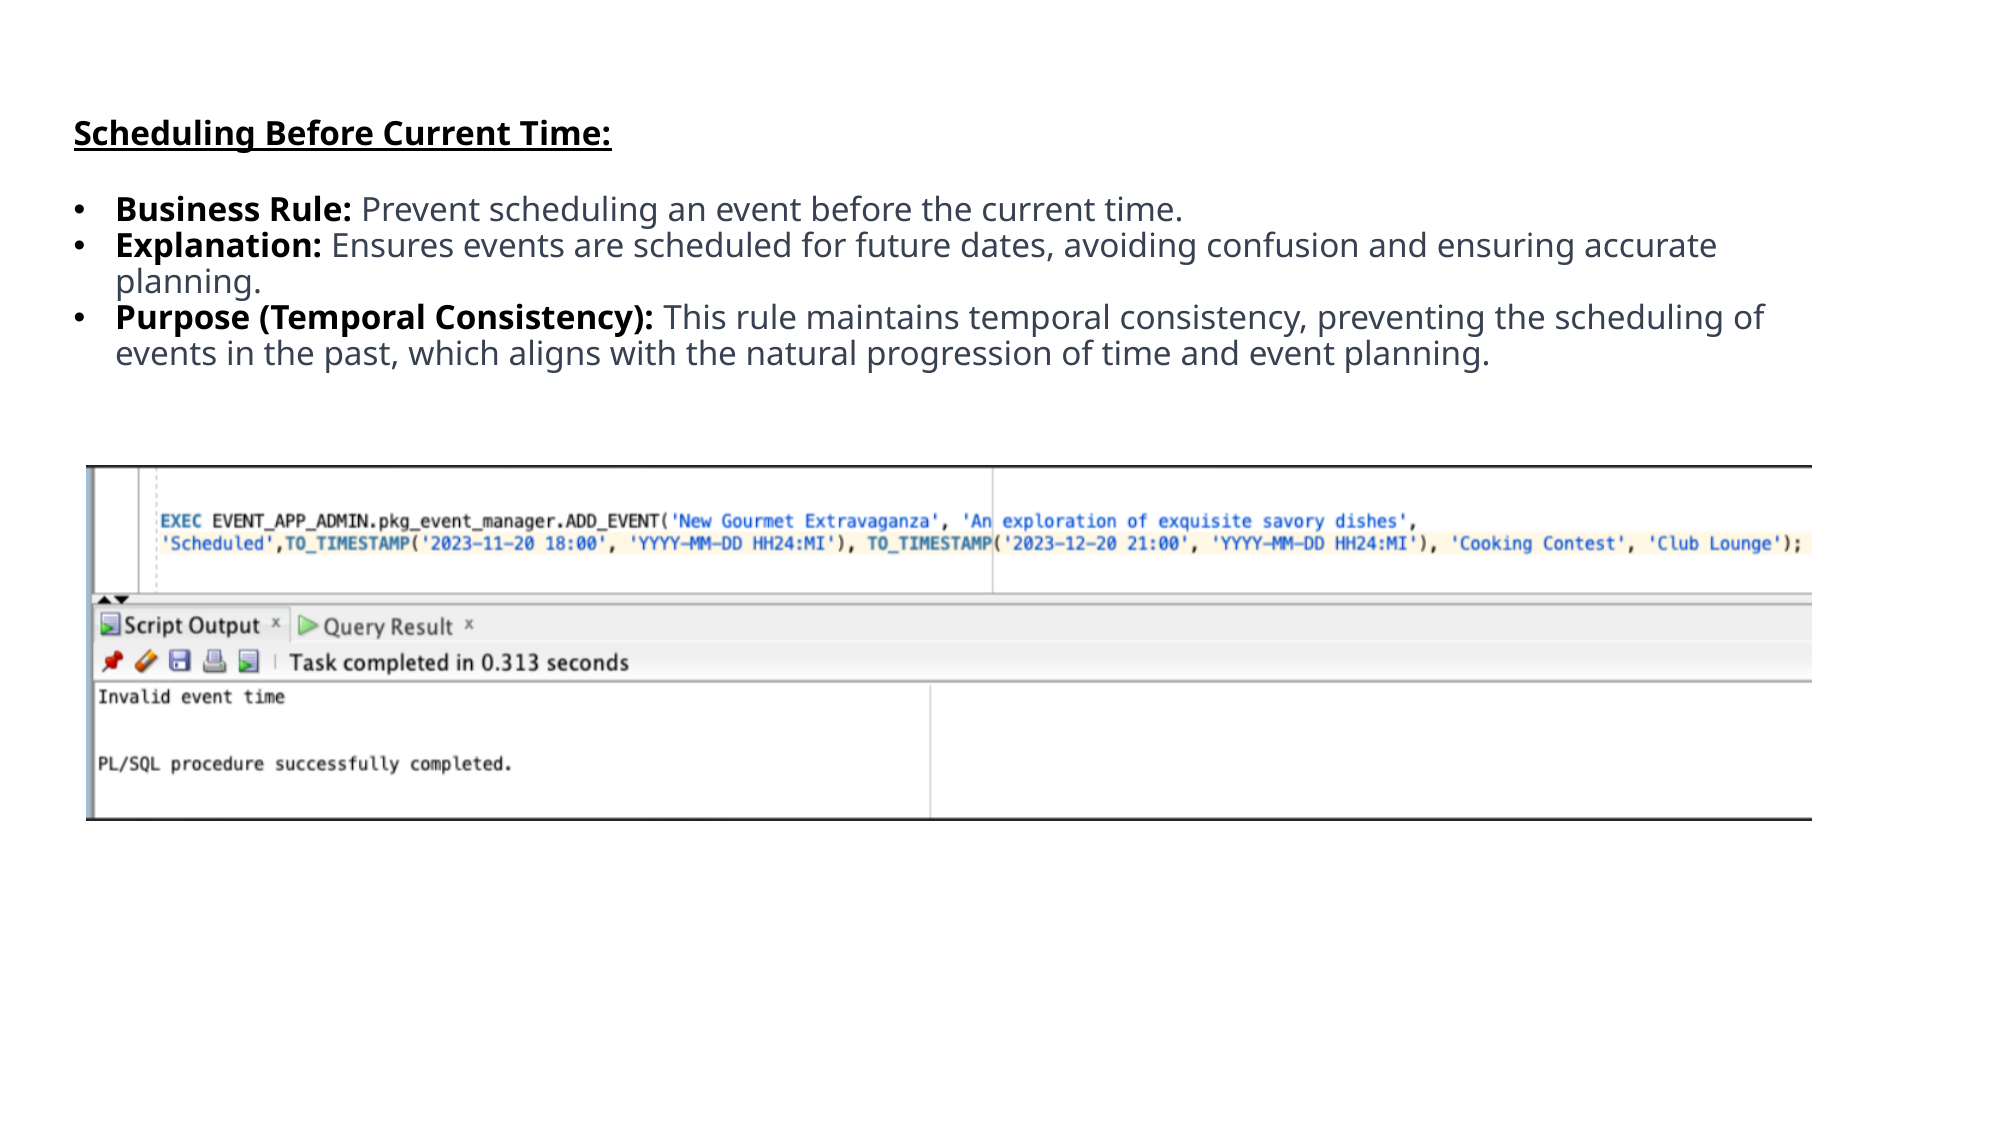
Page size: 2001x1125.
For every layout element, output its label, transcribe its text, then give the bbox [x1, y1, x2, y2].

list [86, 465, 1812, 821]
title Scheduling Before Current Time: Business Rule: Prevent scheduling an event before the current time. Explanation: Ensures events are scheduled for future dates, avoiding confusion and ensuring accurate planning. Purpose (Temporal Consistency): This rule maintains temporal consistency, preventing the scheduling of events in the past, which aligns with the natural progression of time and event planning. [58, 109, 1879, 385]
